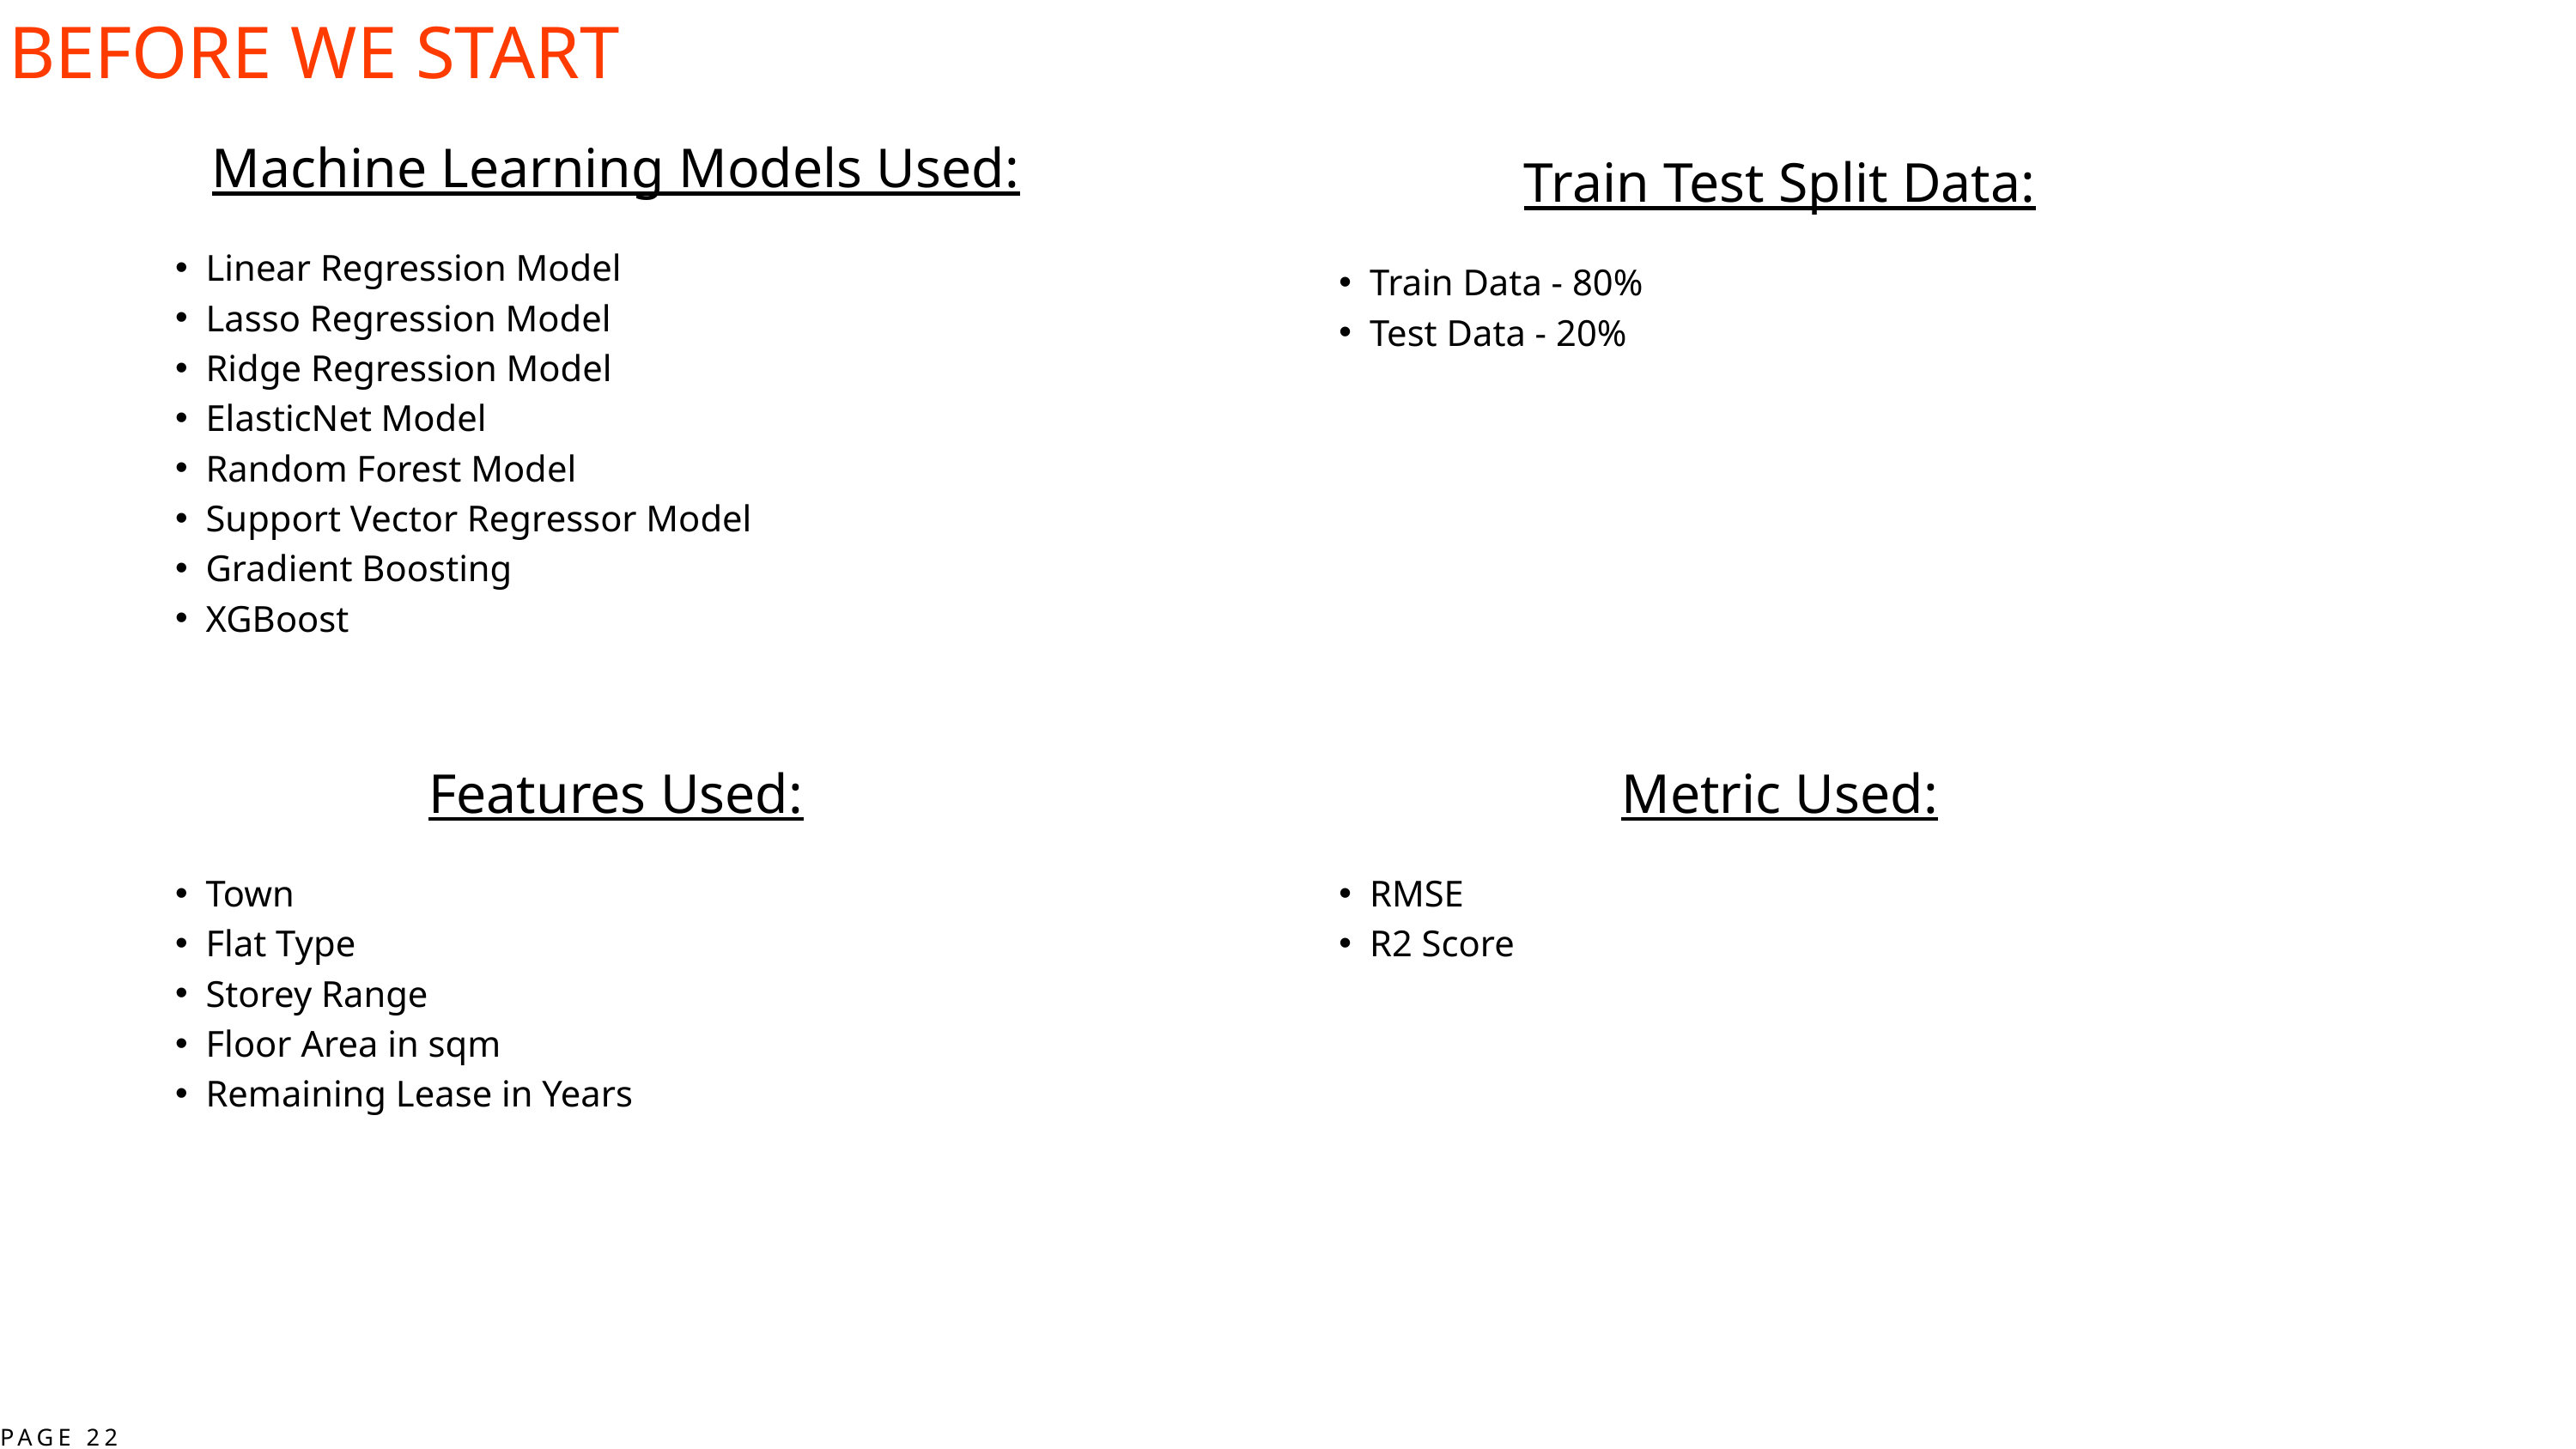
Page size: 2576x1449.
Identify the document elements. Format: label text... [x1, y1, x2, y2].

text_box PAGE 22 [0, 1418, 593, 1449]
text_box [144, 130, 1088, 682]
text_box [1308, 144, 2251, 399]
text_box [1308, 755, 2251, 1010]
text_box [144, 755, 1088, 1159]
text_box BEFORE WE START [9, 0, 2576, 93]
